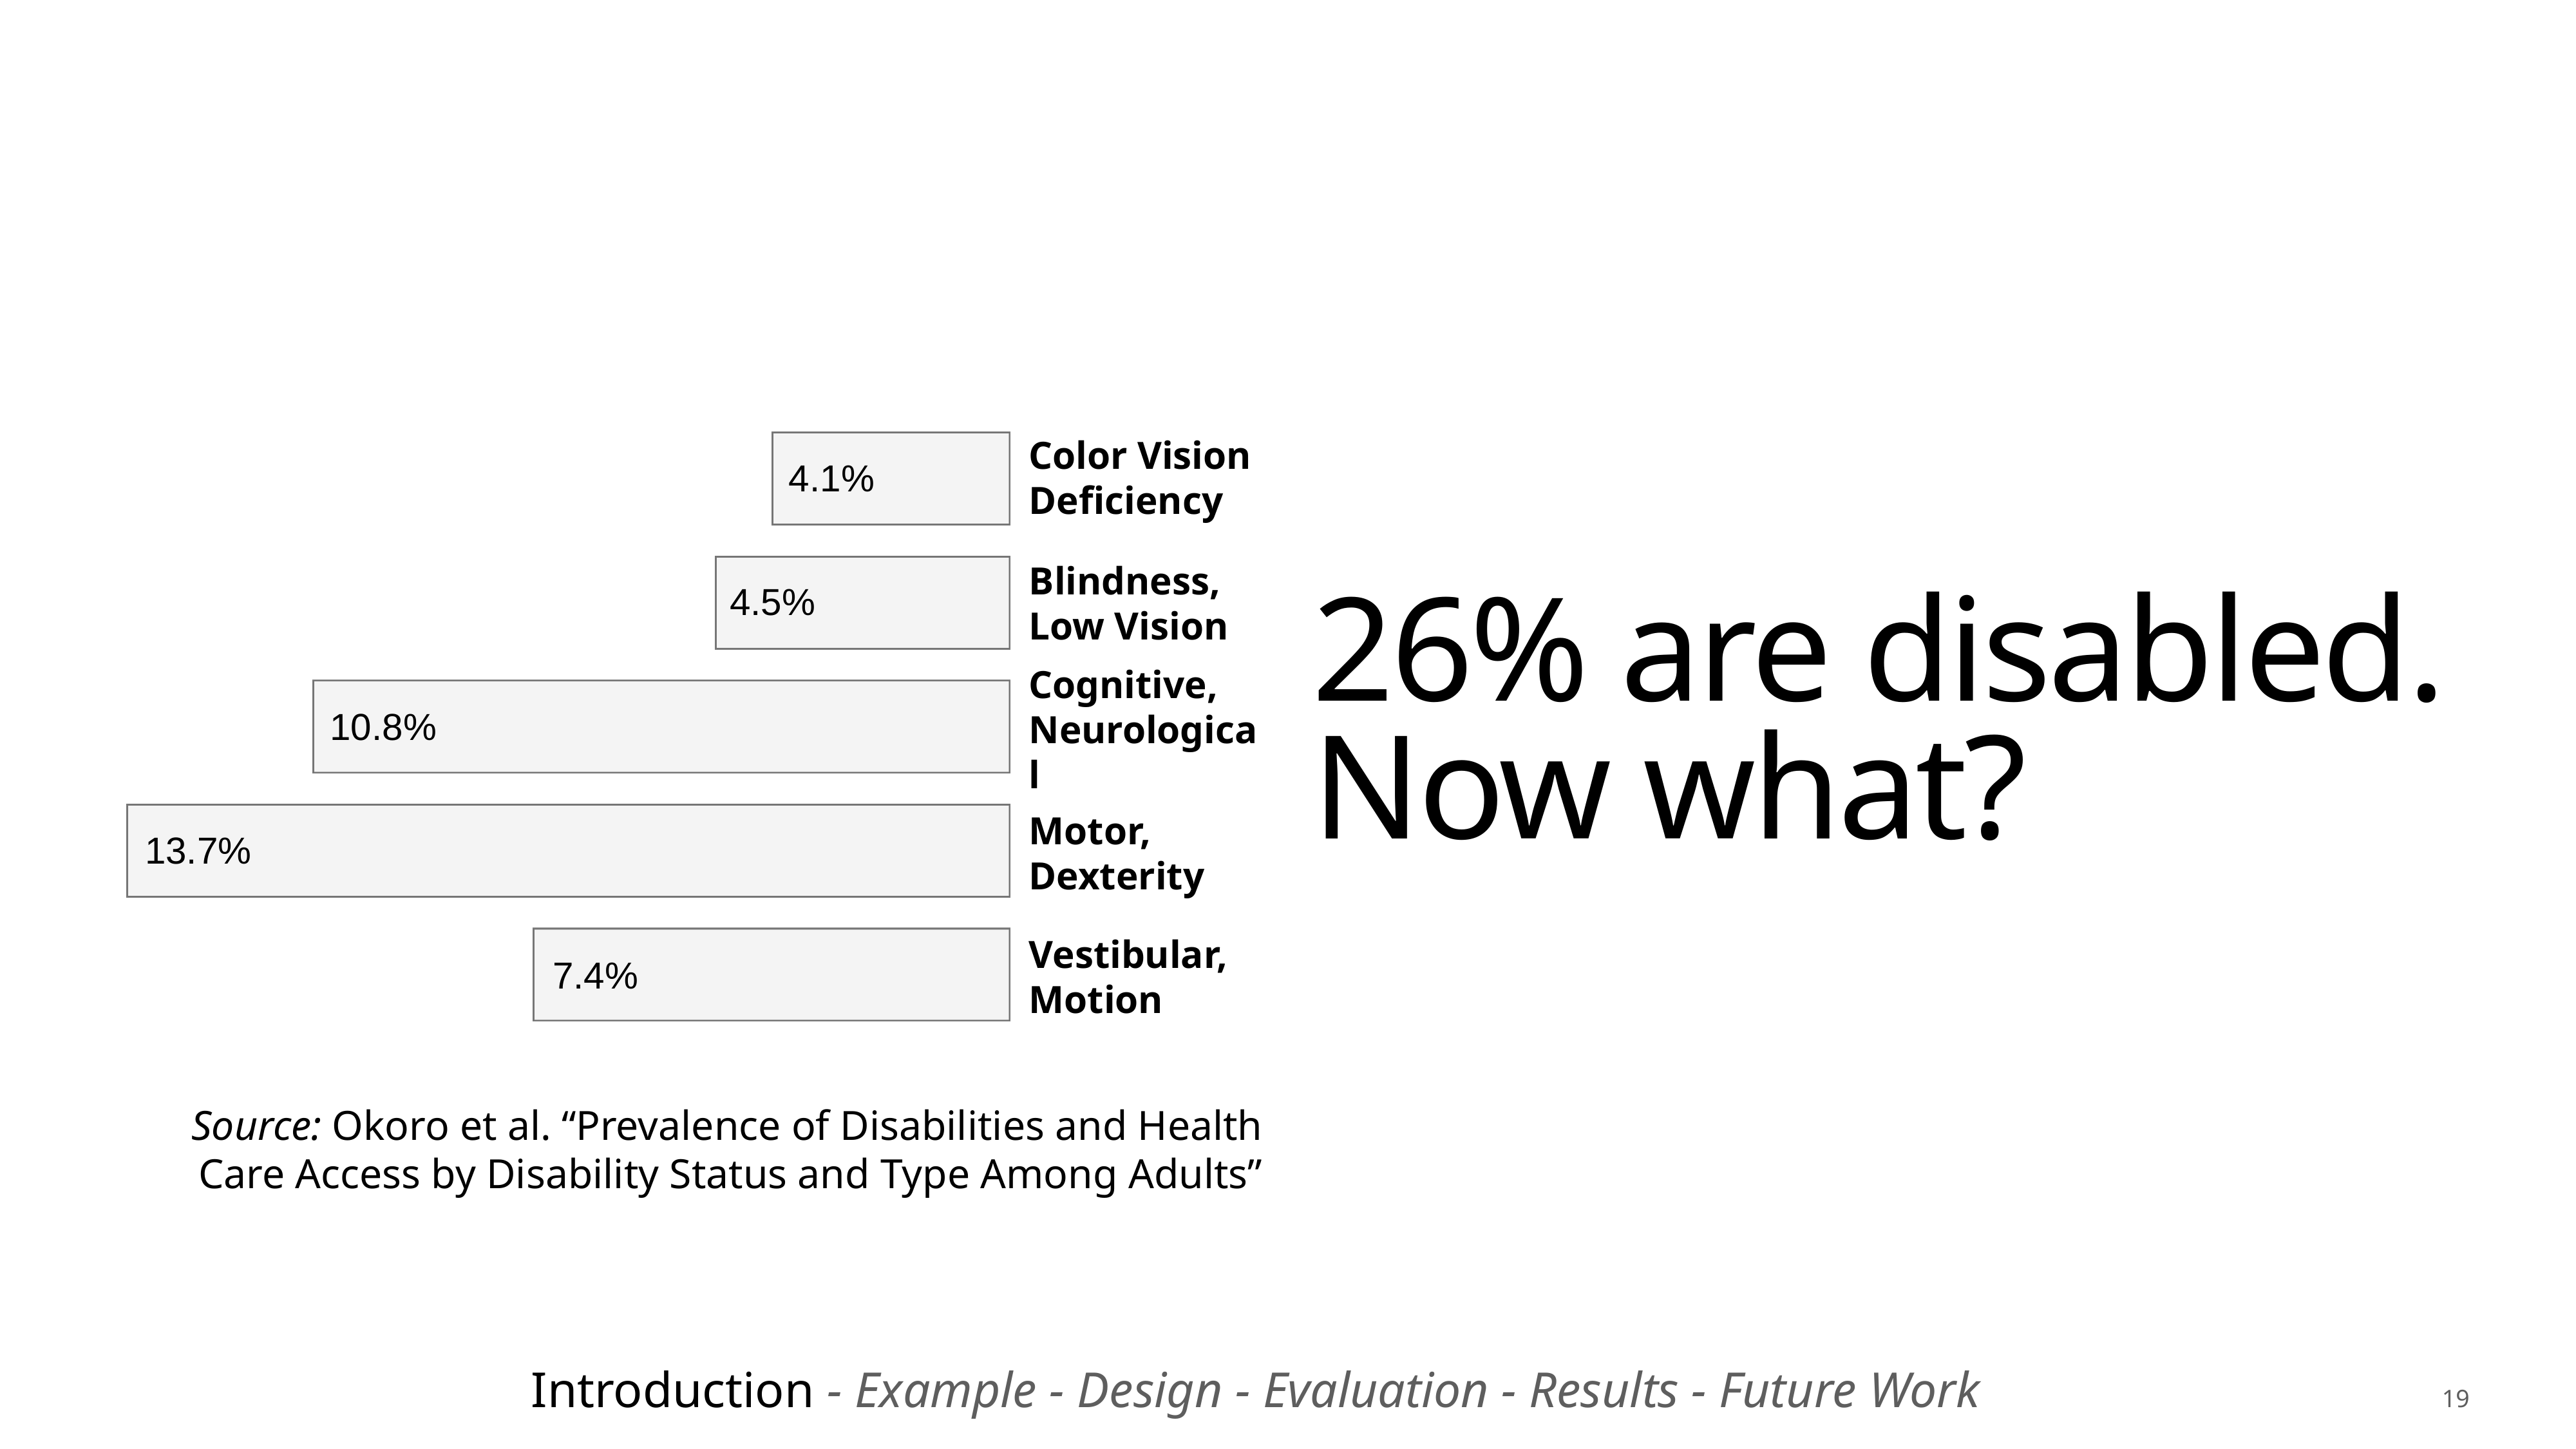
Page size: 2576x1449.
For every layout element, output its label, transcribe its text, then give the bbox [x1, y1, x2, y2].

text_box Blindness, Low Vision [1023, 552, 1268, 653]
text_box Color Vision Deficiency [1023, 426, 1268, 527]
text_box Motor, Dexterity [1023, 801, 1268, 903]
picture [126, 431, 1010, 1021]
text_box Vestibular, Motion [1023, 925, 1268, 1026]
slide_number 19 [2449, 1354, 2488, 1422]
text_box Source: Okoro et al. “Prevalence of Disabilities and Health Care Access by Disability Status and Type Among Adults” [183, 1095, 1269, 1197]
text_box Introduction - Example - Design - Evaluation - Results - Future Work [88, 1354, 2449, 1422]
text_box Cognitive, Neurological [1023, 656, 1268, 801]
title 26% are disabled. Now what? [1307, 198, 2468, 1259]
